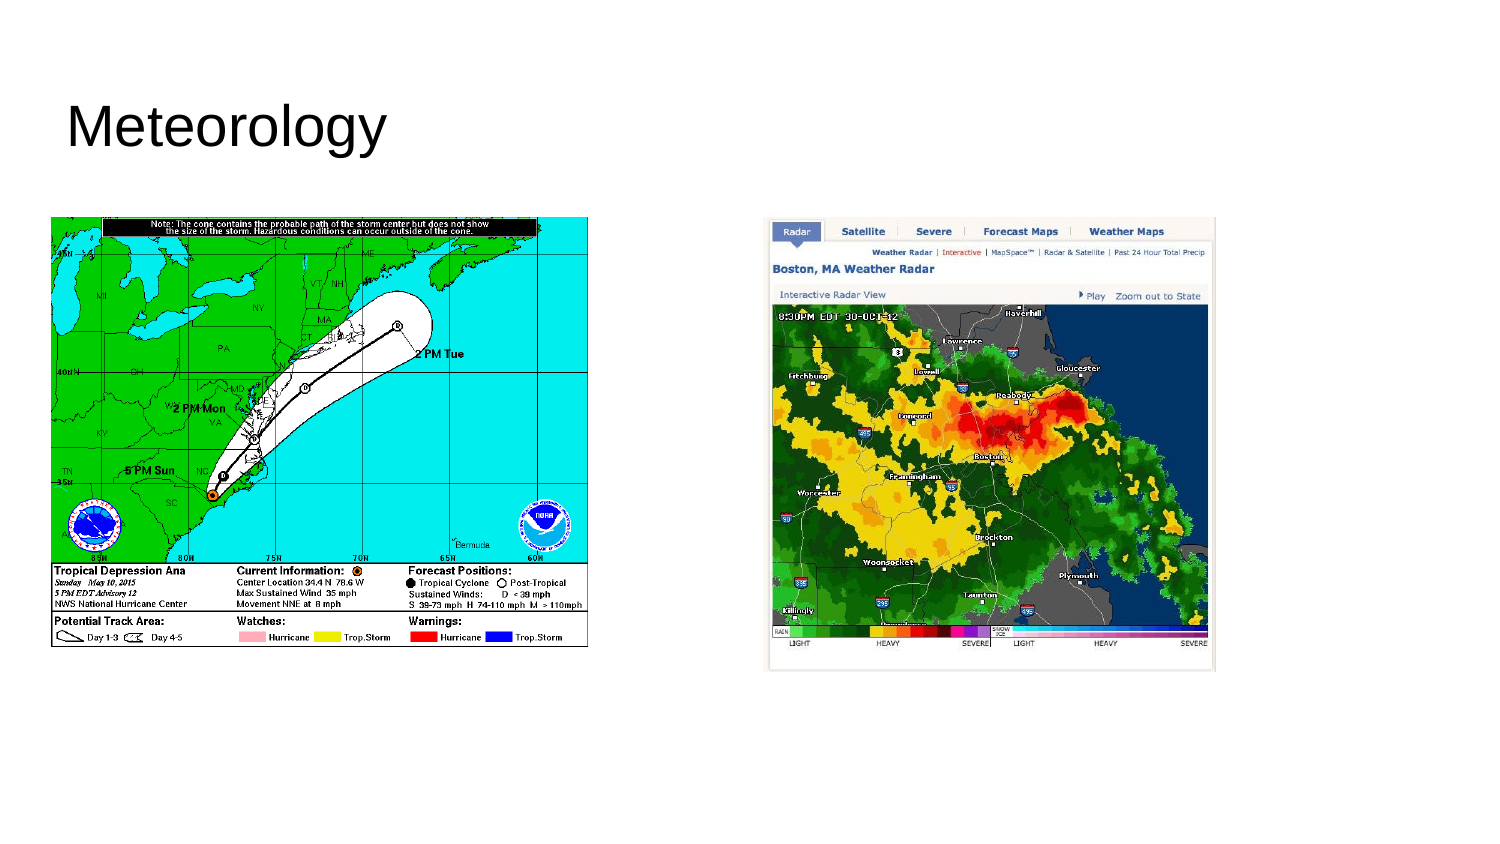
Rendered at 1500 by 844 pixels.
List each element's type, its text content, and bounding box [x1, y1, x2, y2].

picture [763, 217, 1217, 673]
picture [50, 217, 588, 647]
title Meteorology [51, 72, 1449, 167]
